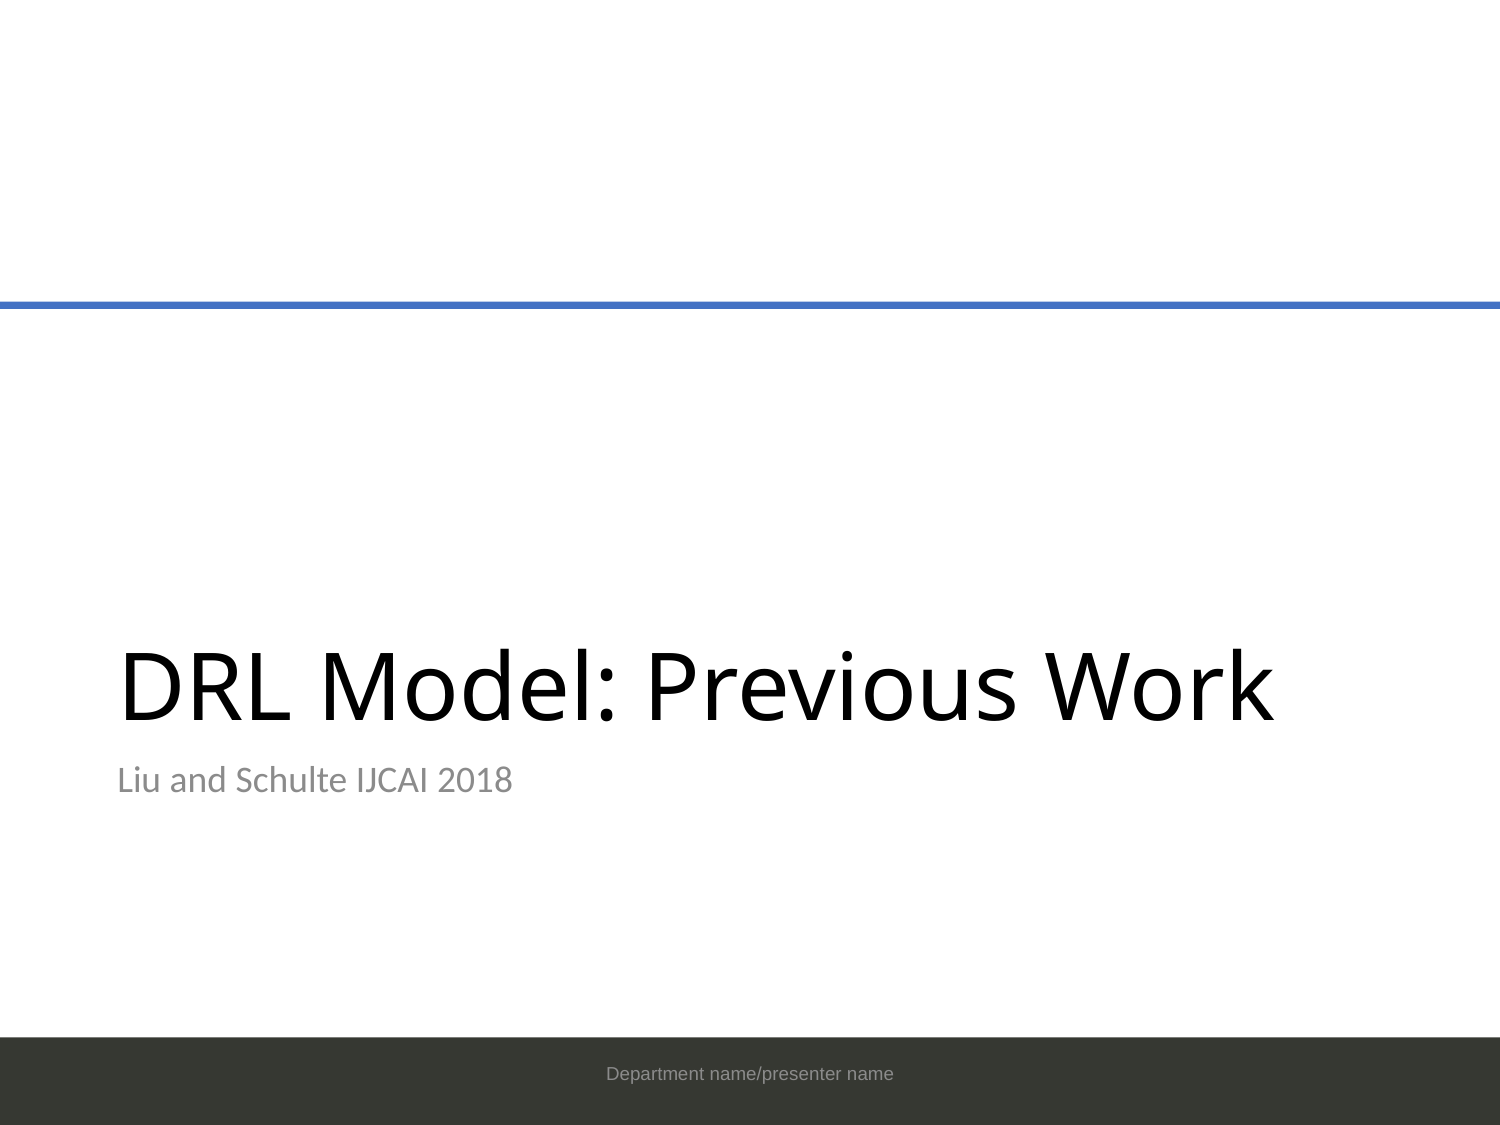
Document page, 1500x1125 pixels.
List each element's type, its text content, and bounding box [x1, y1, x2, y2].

title DRL Model: Previous Work [102, 280, 1397, 749]
list Liu and Schulte IJCAI 2018 [102, 752, 1397, 999]
footer Department name/presenter name [496, 1042, 1004, 1103]
